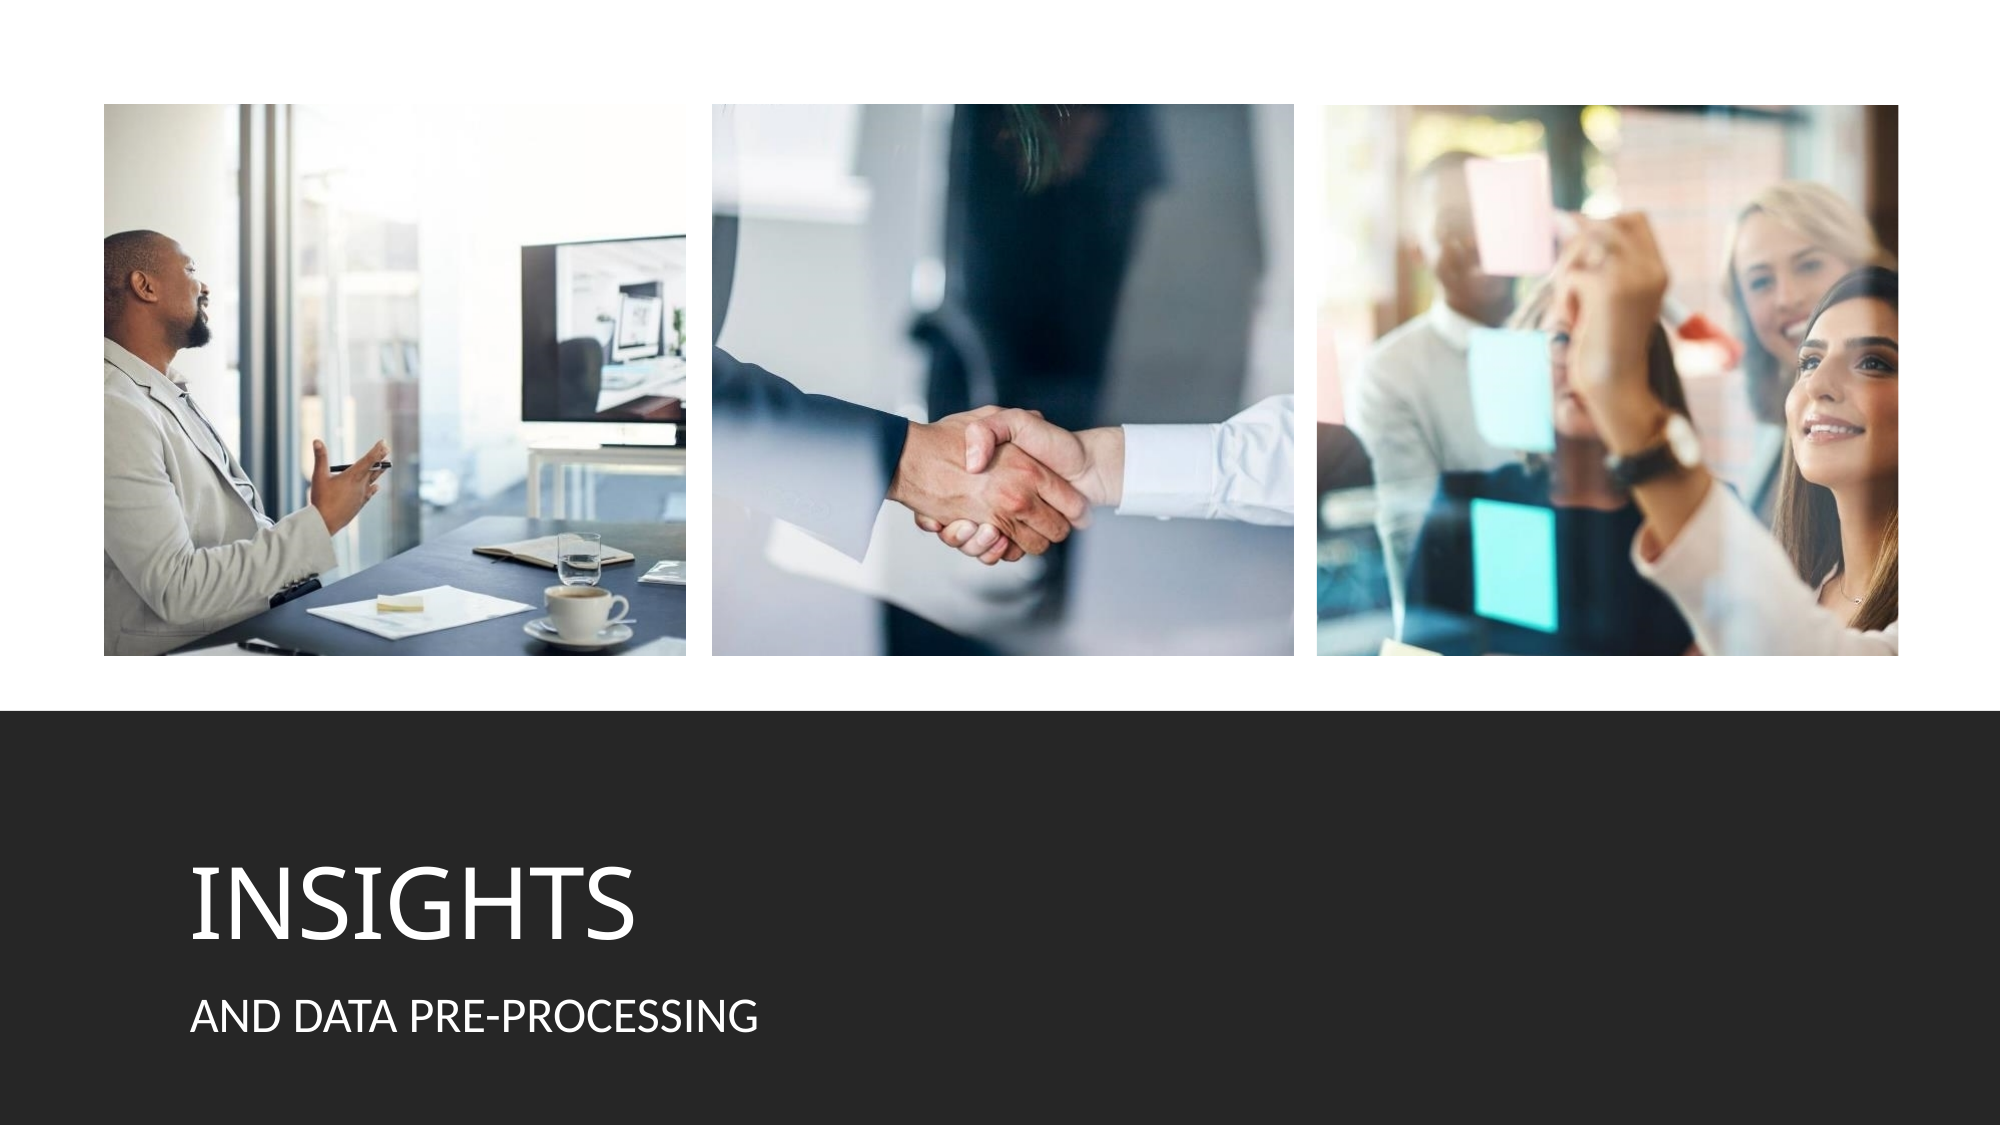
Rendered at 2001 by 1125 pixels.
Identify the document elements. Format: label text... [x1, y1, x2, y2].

picture [1316, 104, 1899, 656]
picture [711, 104, 1295, 656]
title INSIGHTS [174, 756, 1825, 969]
subtitle AND DATA PRE-PROCESSING [174, 975, 1825, 1089]
picture [103, 104, 687, 656]
